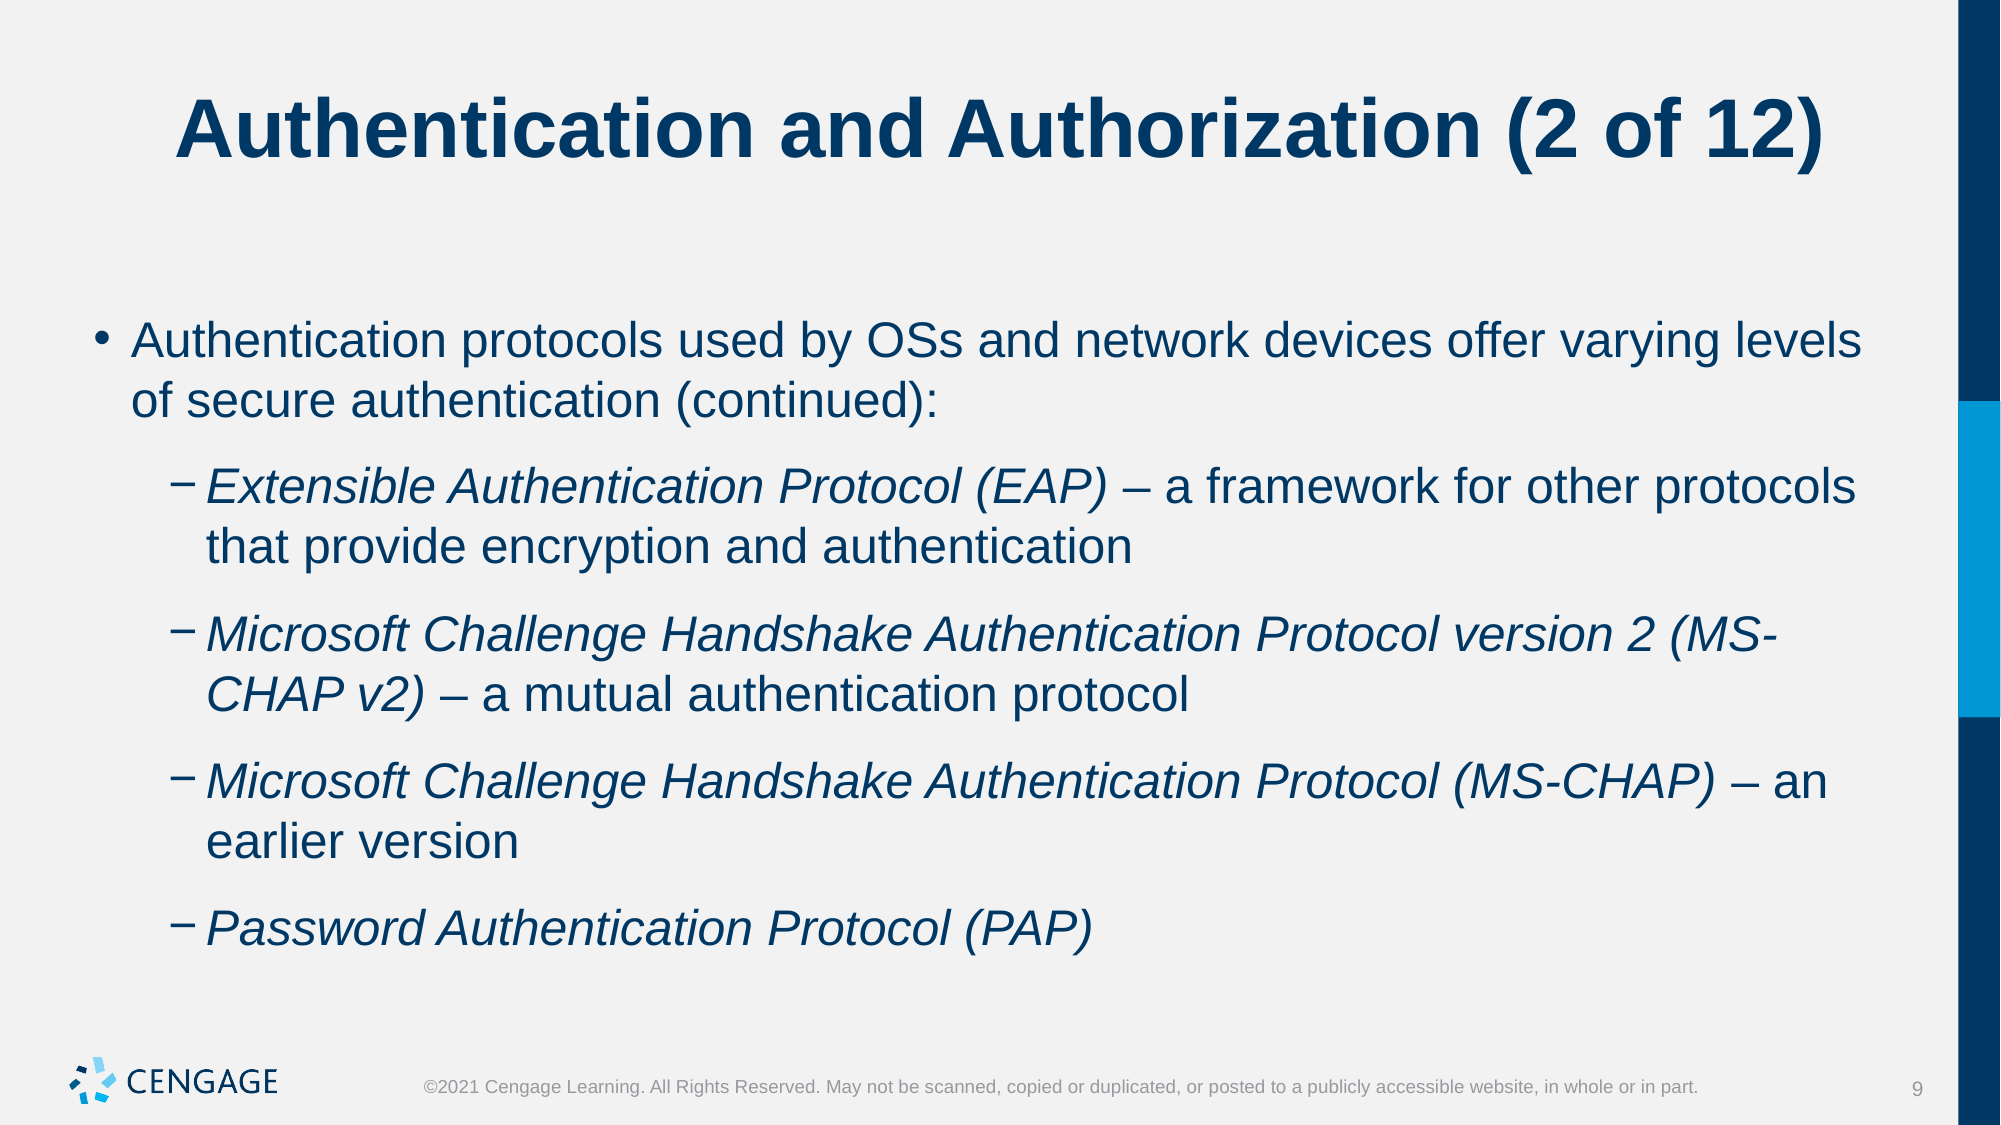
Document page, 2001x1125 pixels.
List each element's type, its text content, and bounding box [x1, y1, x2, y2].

title Authentication and Authorization (2 of 12) [78, 77, 1923, 278]
picture [69, 1057, 277, 1104]
list Authentication protocols used by OSs and network devices offer varying levels of secure authentication (continued): Extensible Authentication Protocol (EAP) – a framework for other protocols that provide encryption and authentication Microsoft Challenge Handshake Authentication Protocol version 2 (MS-CHAP v2) – a mutual authentication protocol Microsoft Challenge Handshake Authentication Protocol (MS-CHAP) – an earlier version Password Authentication Protocol (PAP) [78, 299, 1923, 1014]
